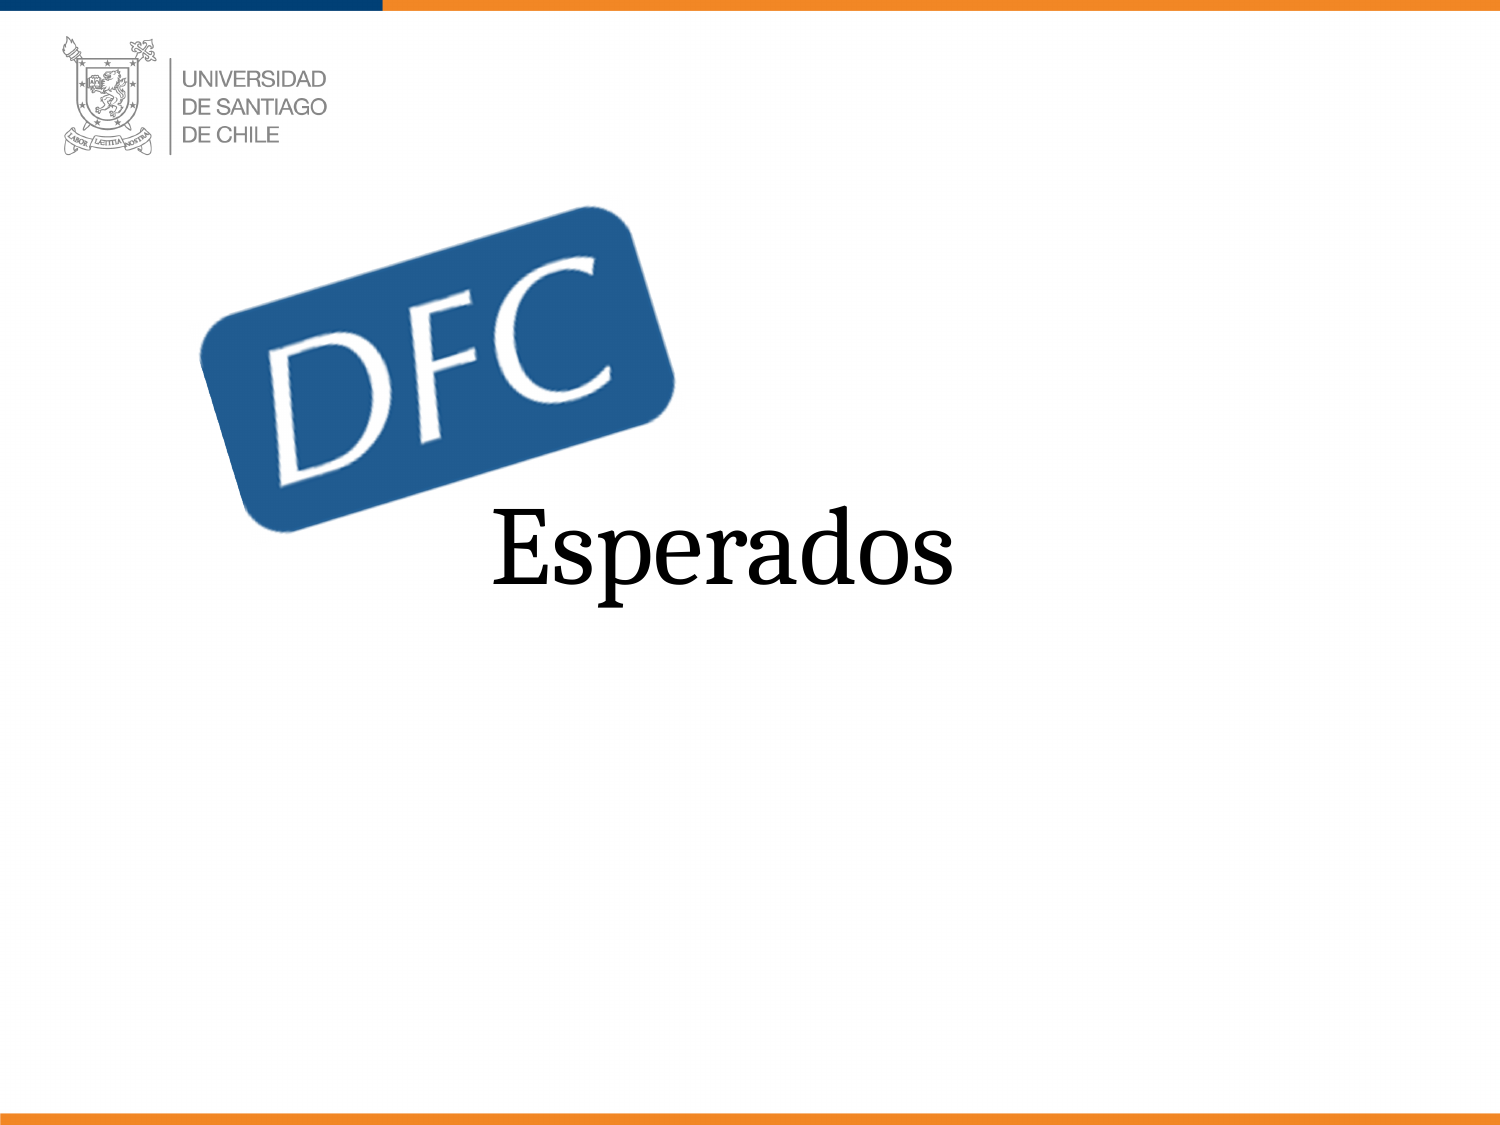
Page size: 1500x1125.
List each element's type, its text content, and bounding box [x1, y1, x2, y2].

title Esperados [48, 445, 1399, 634]
picture [0, 0, 1500, 1125]
